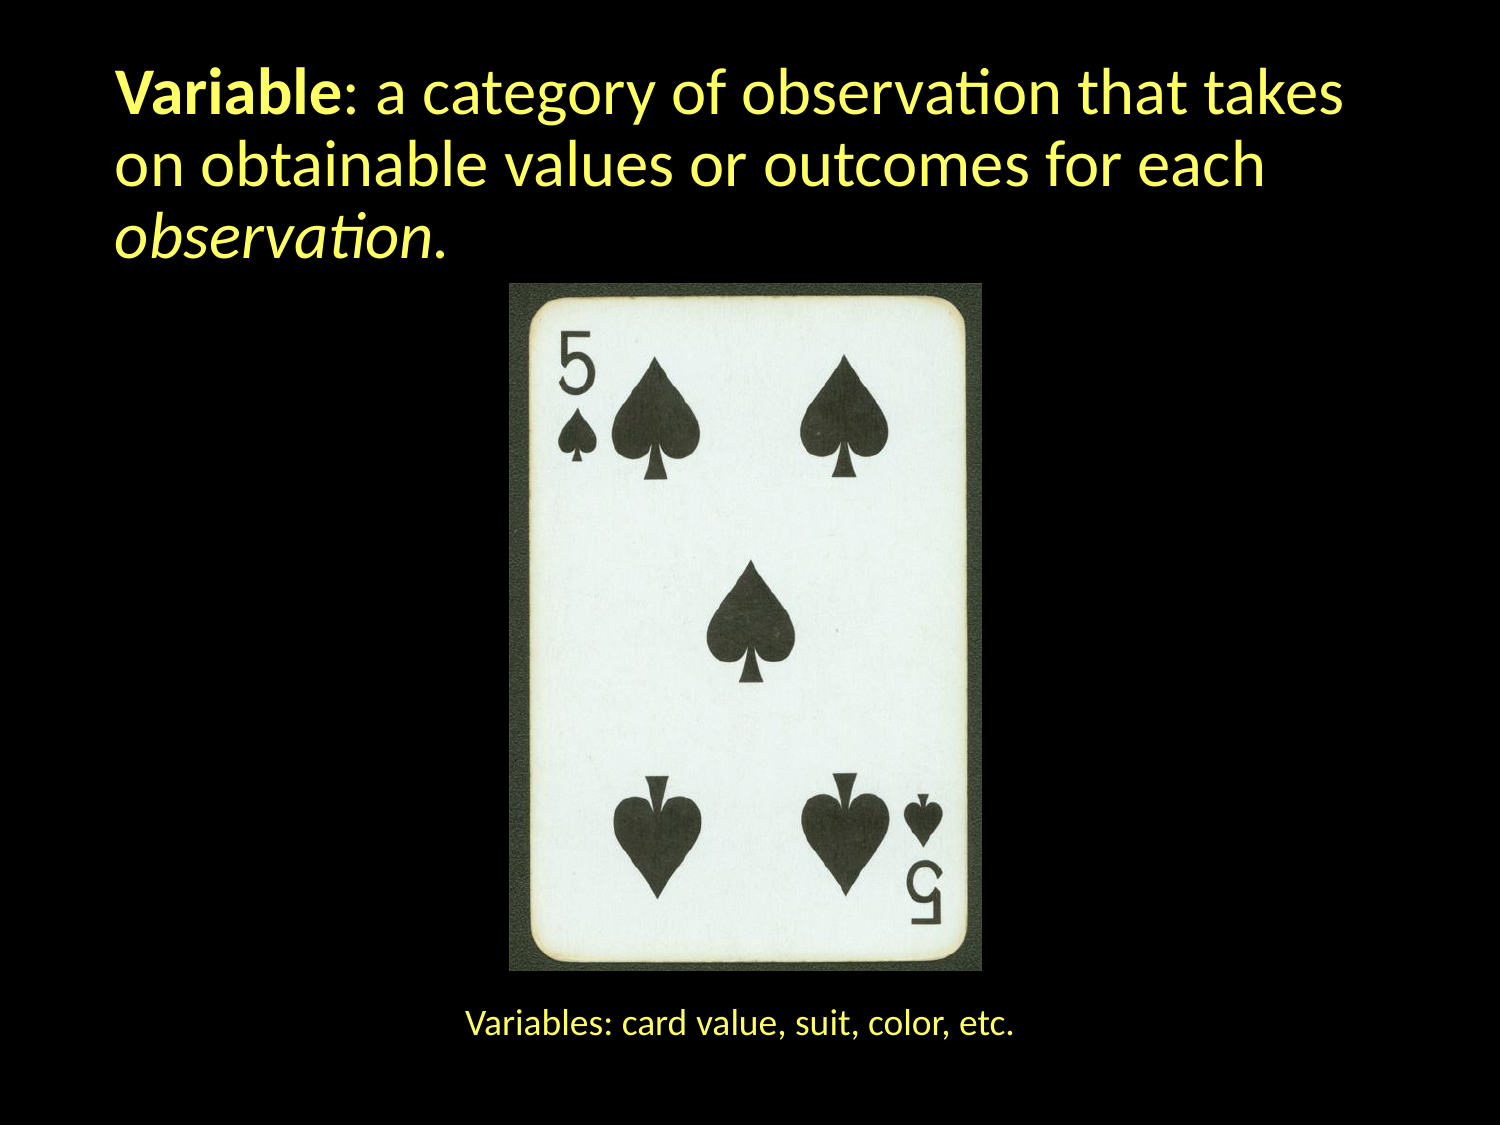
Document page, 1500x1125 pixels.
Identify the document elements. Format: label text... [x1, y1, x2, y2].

text_box Variables: card value, suit, color, etc. [449, 990, 1038, 1052]
text_box Variable: a category of observation that takes on obtainable values or outcomes for each observation. [99, 49, 1388, 284]
picture [509, 282, 982, 971]
